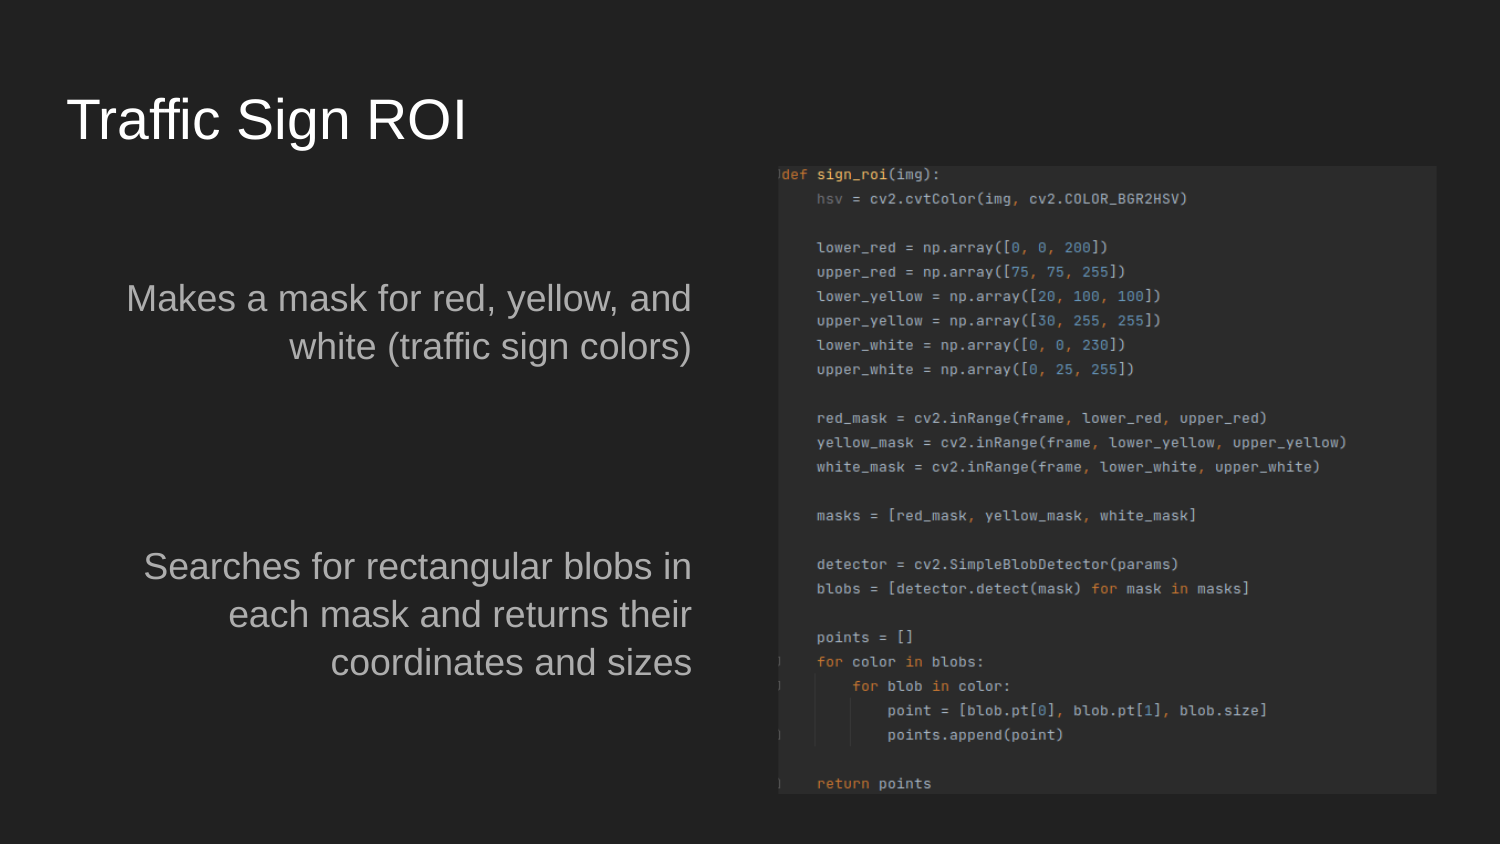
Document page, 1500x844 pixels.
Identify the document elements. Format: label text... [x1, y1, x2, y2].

list Makes a mask for red, yellow, and white (traffic sign colors) Searches for rectangular blobs in each mask and returns their coordinates and sizes [51, 189, 708, 790]
title Traffic Sign ROI [51, 72, 1449, 167]
picture [778, 166, 1437, 794]
